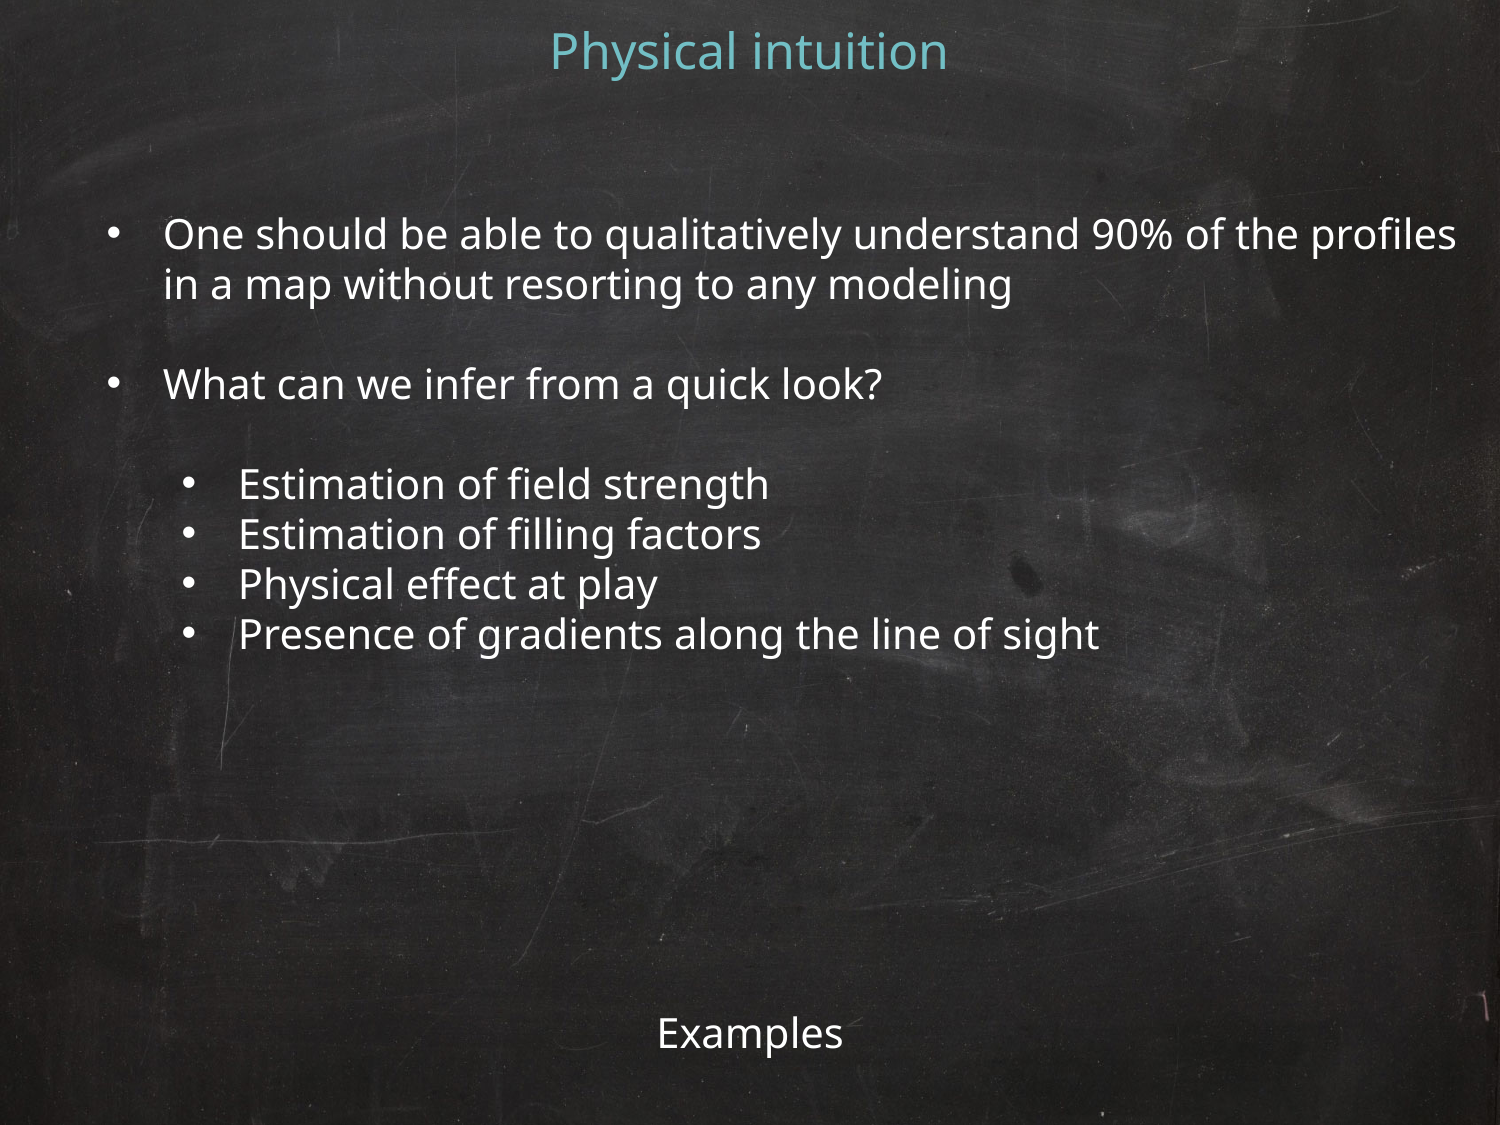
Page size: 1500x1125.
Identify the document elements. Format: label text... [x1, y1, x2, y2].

picture [0, 0, 1500, 1125]
text_box One should be able to qualitatively understand 90% of the profiles in a map without resorting to any modeling What can we infer from a quick look? Estimation of field strength Estimation of filling factors Physical effect at play Presence of gradients along the line of sight [91, 200, 1483, 665]
text_box Examples [641, 999, 859, 1065]
text_box Physical intuition [224, 12, 1276, 88]
